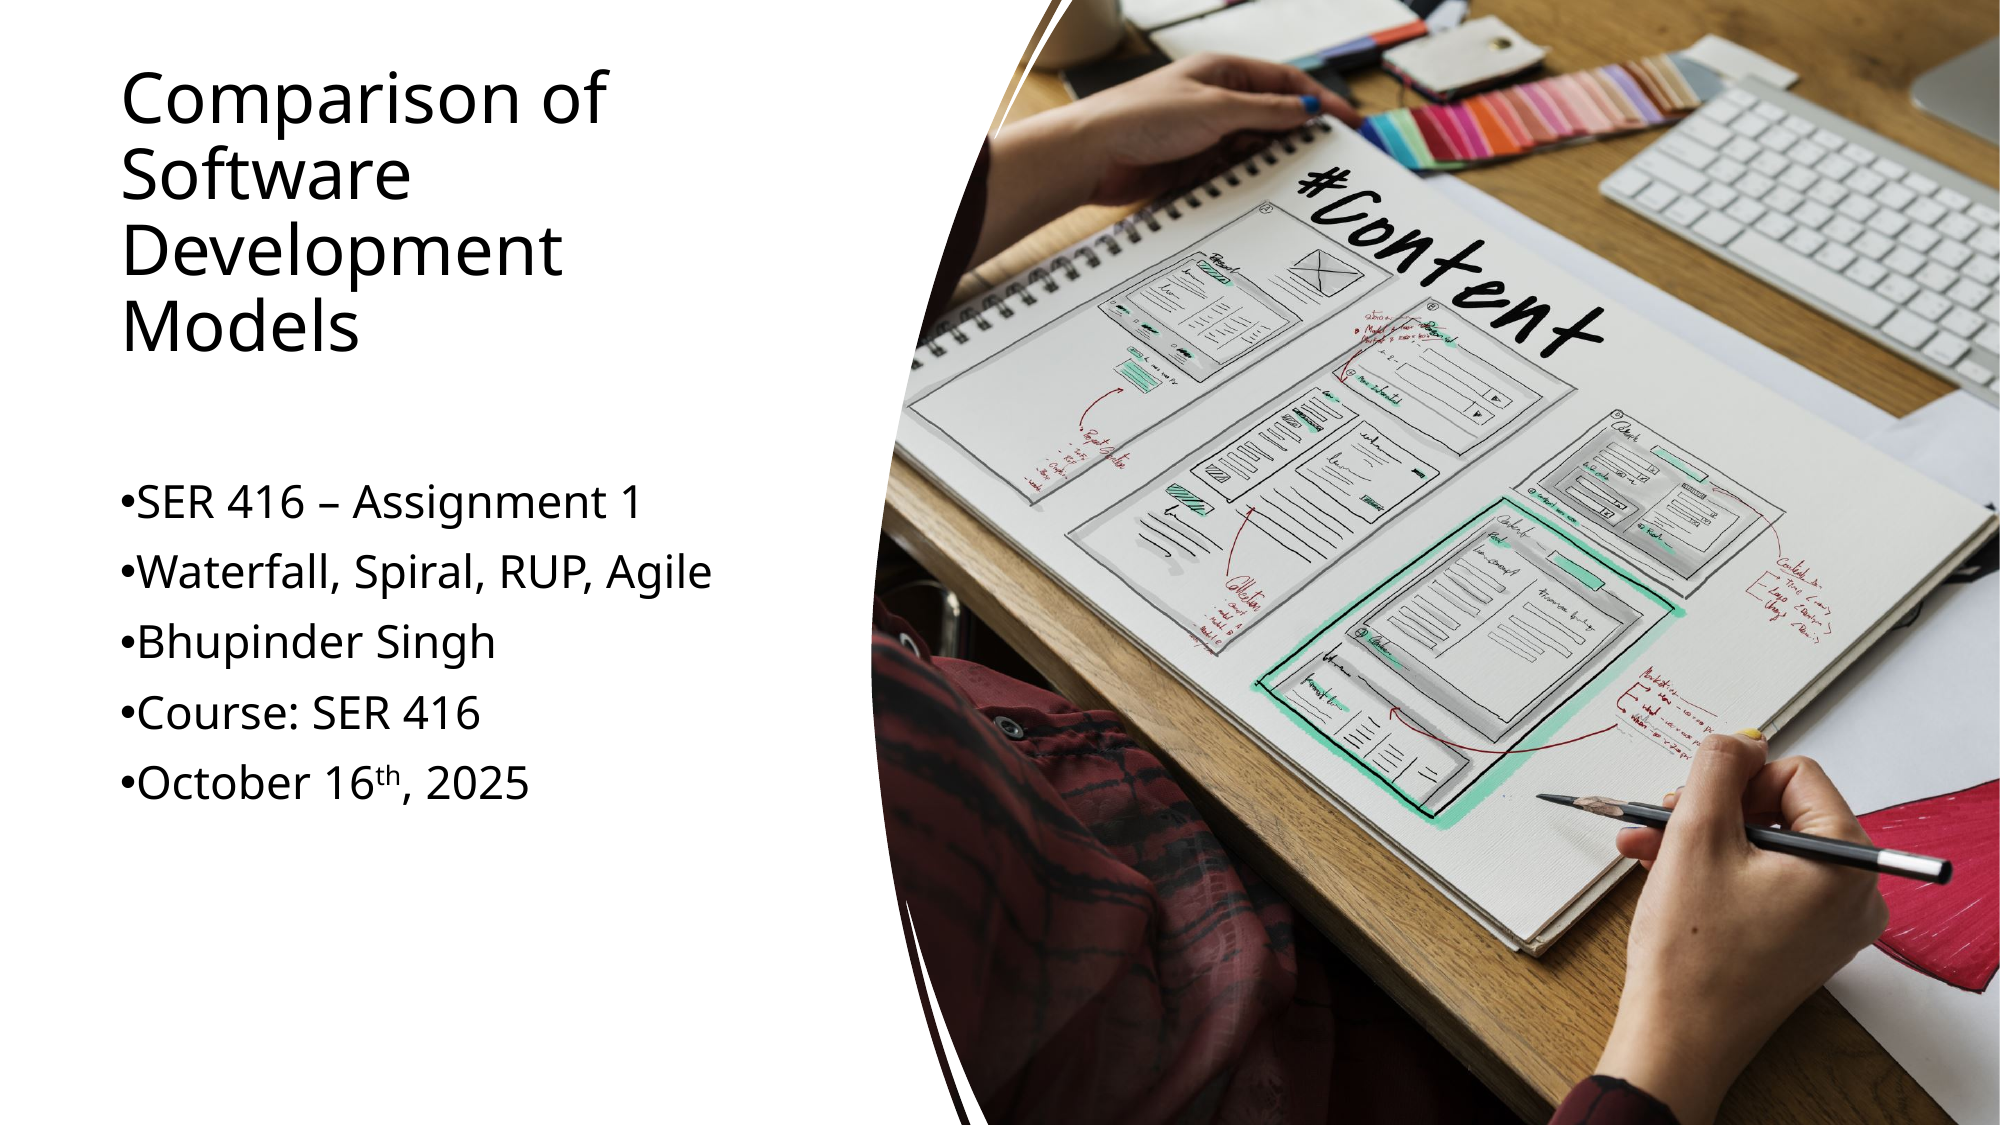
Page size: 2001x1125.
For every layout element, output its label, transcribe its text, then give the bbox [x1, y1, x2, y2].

subtitle SER 416 – Assignment 1 Waterfall, Spiral, RUP, Agile Bhupinder Singh Course: SER 416 October 16th, 2025 [105, 471, 802, 1016]
title Comparison of Software Development Models [105, 53, 822, 375]
picture [870, 0, 2000, 1125]
